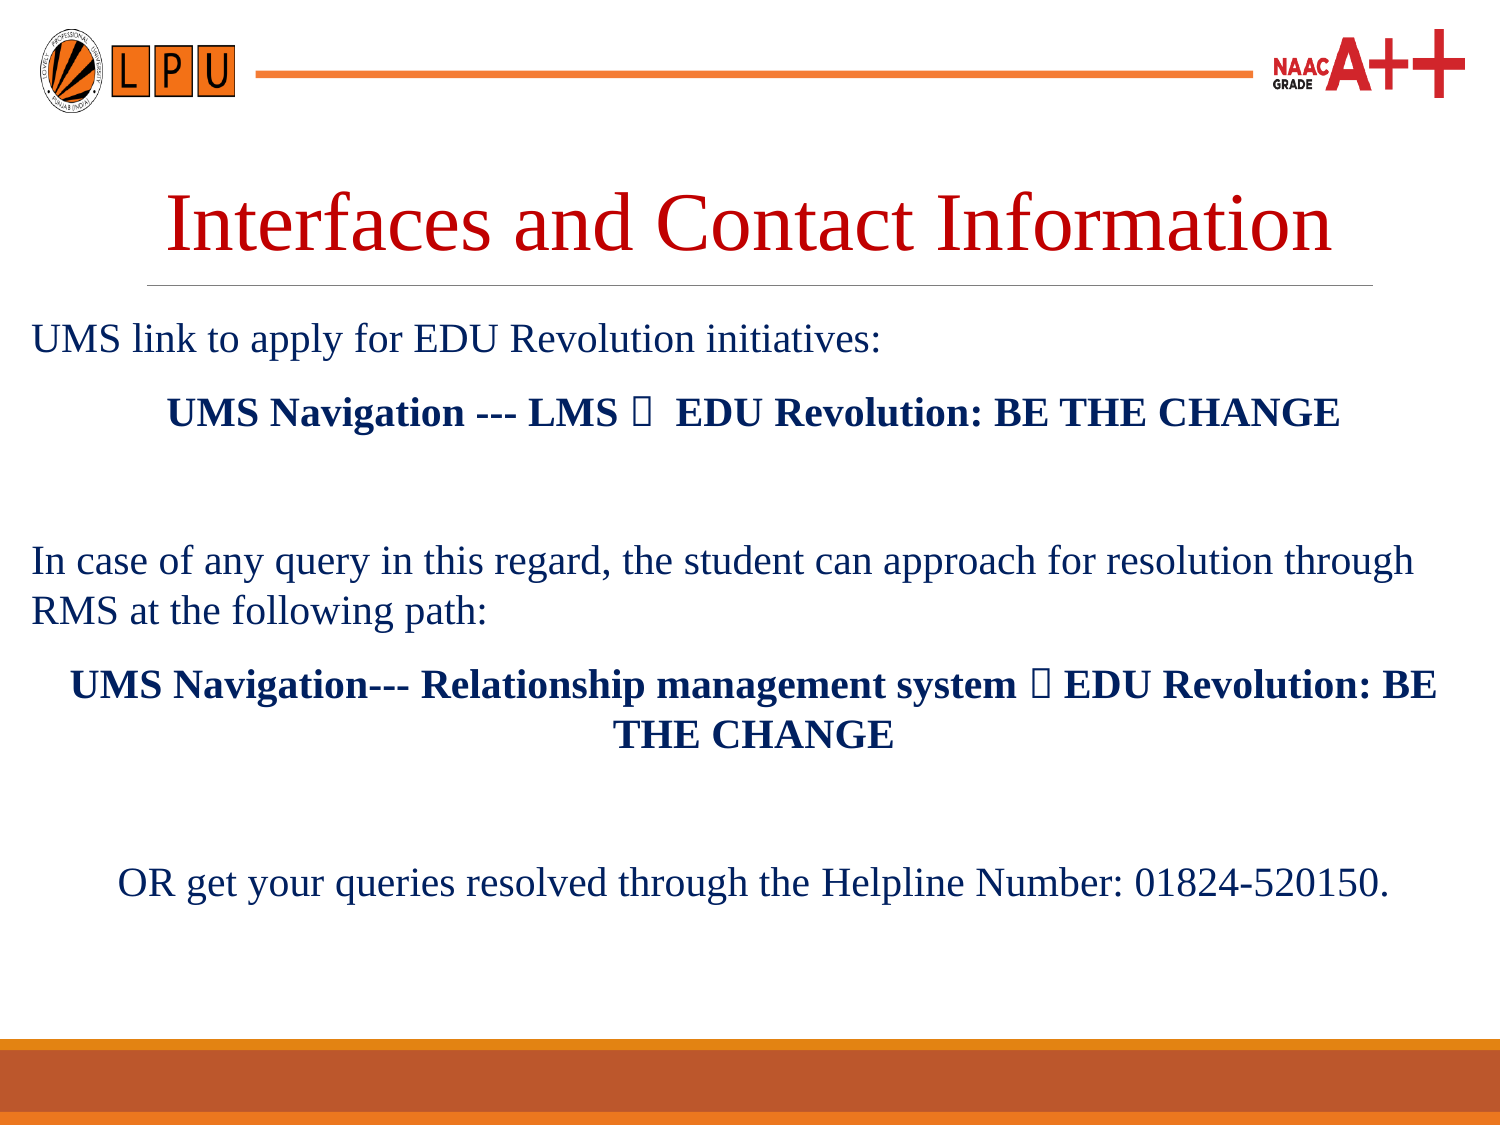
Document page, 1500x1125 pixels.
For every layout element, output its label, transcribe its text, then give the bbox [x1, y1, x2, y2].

picture [40, 29, 235, 113]
title Interfaces and Contact Information [103, 167, 1397, 269]
picture [1273, 29, 1465, 98]
list UMS link to apply for EDU Revolution initiatives: UMS Navigation --- LMS  EDU Revolution: BE THE CHANGE In case of any query in this regard, the student can approach for resolution through RMS at the following path: UMS Navigation--- Relationship management system  EDU Revolution: BE THE CHANGE OR get your queries resolved through the Helpline Number: 01824-520150. [31, 310, 1477, 999]
